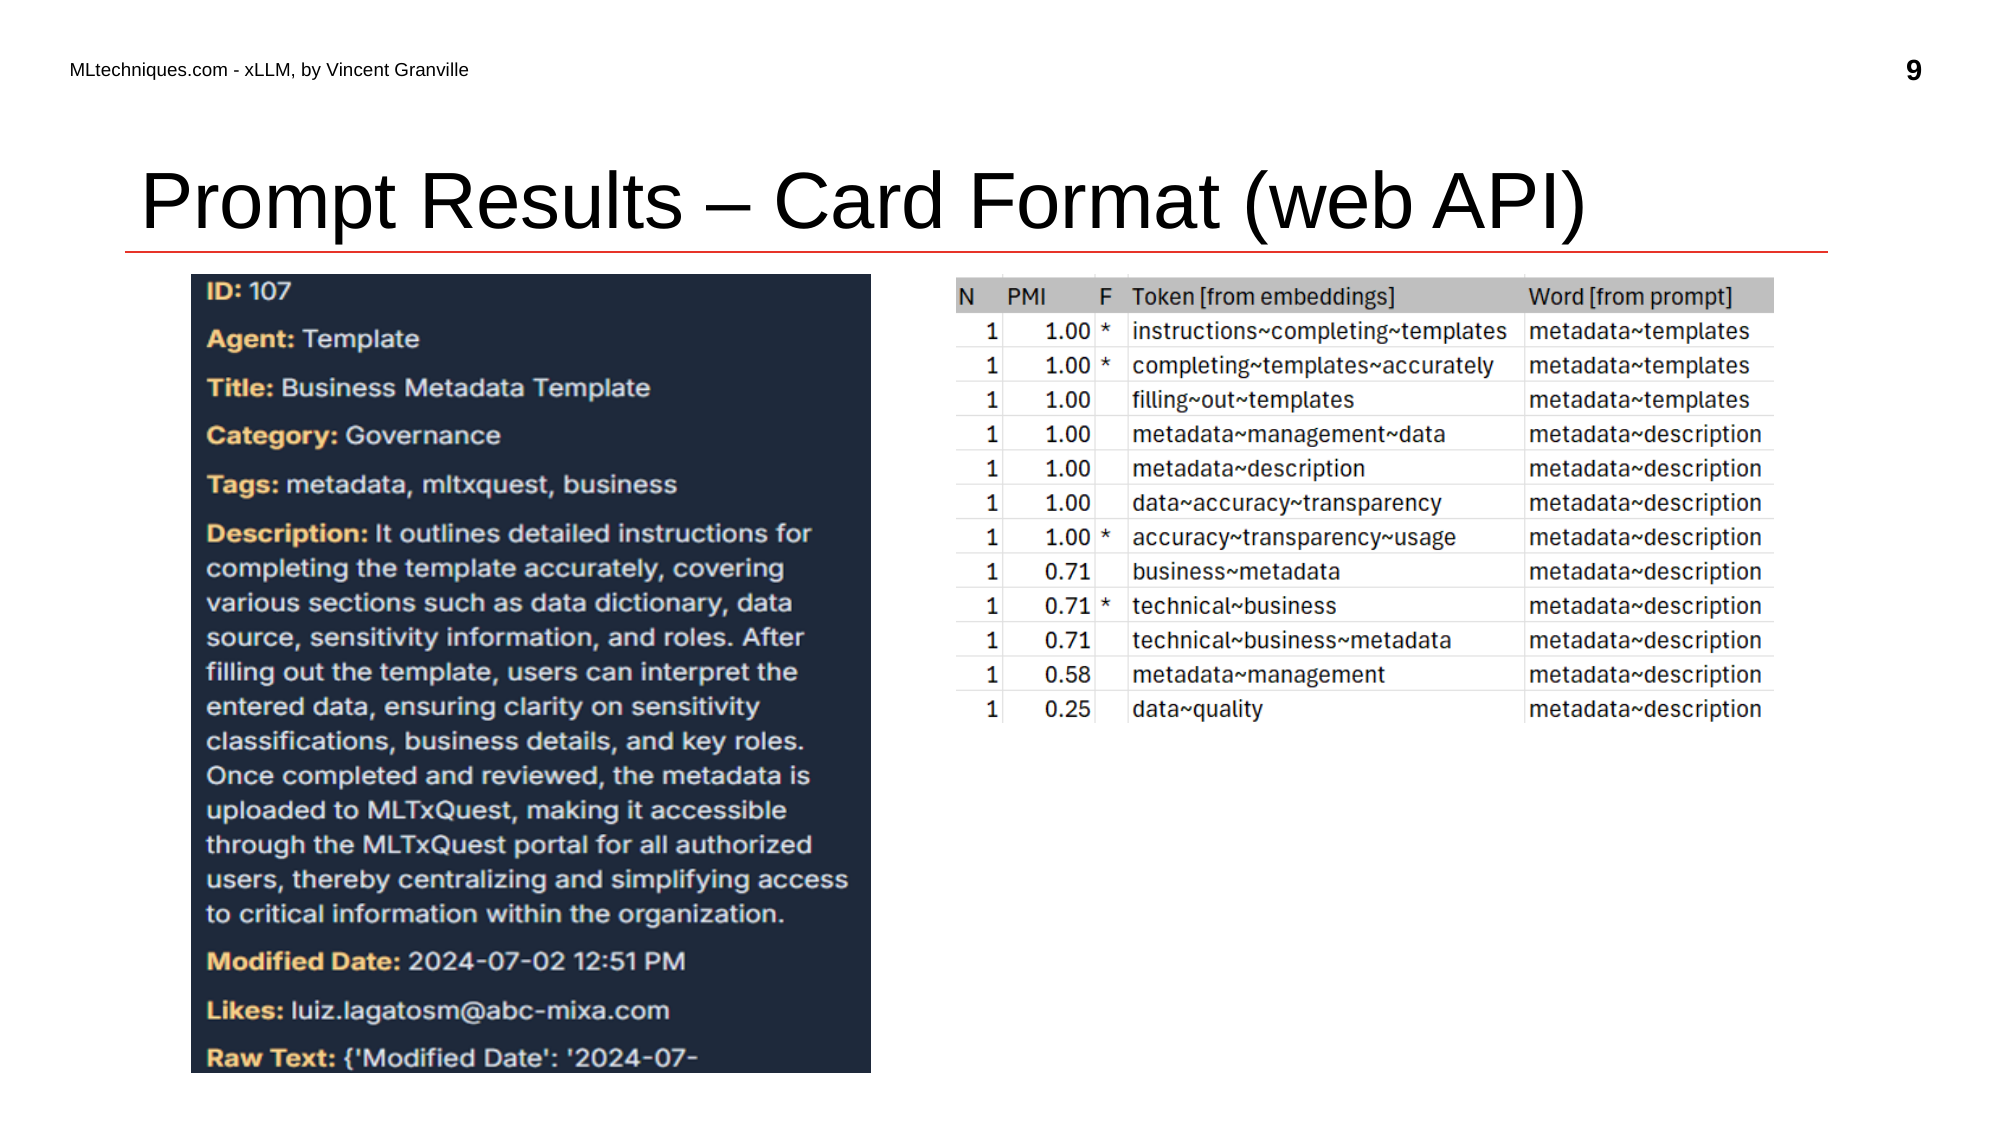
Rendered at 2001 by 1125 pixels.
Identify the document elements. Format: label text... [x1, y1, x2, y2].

slide_number 9 [1852, 38, 1977, 99]
picture [190, 274, 871, 1073]
title Prompt Results – Card Format (web API) [124, 140, 1828, 251]
footer MLtechniques.com - xLLM, by Vincent Granville [54, 38, 730, 99]
picture [956, 274, 1775, 723]
